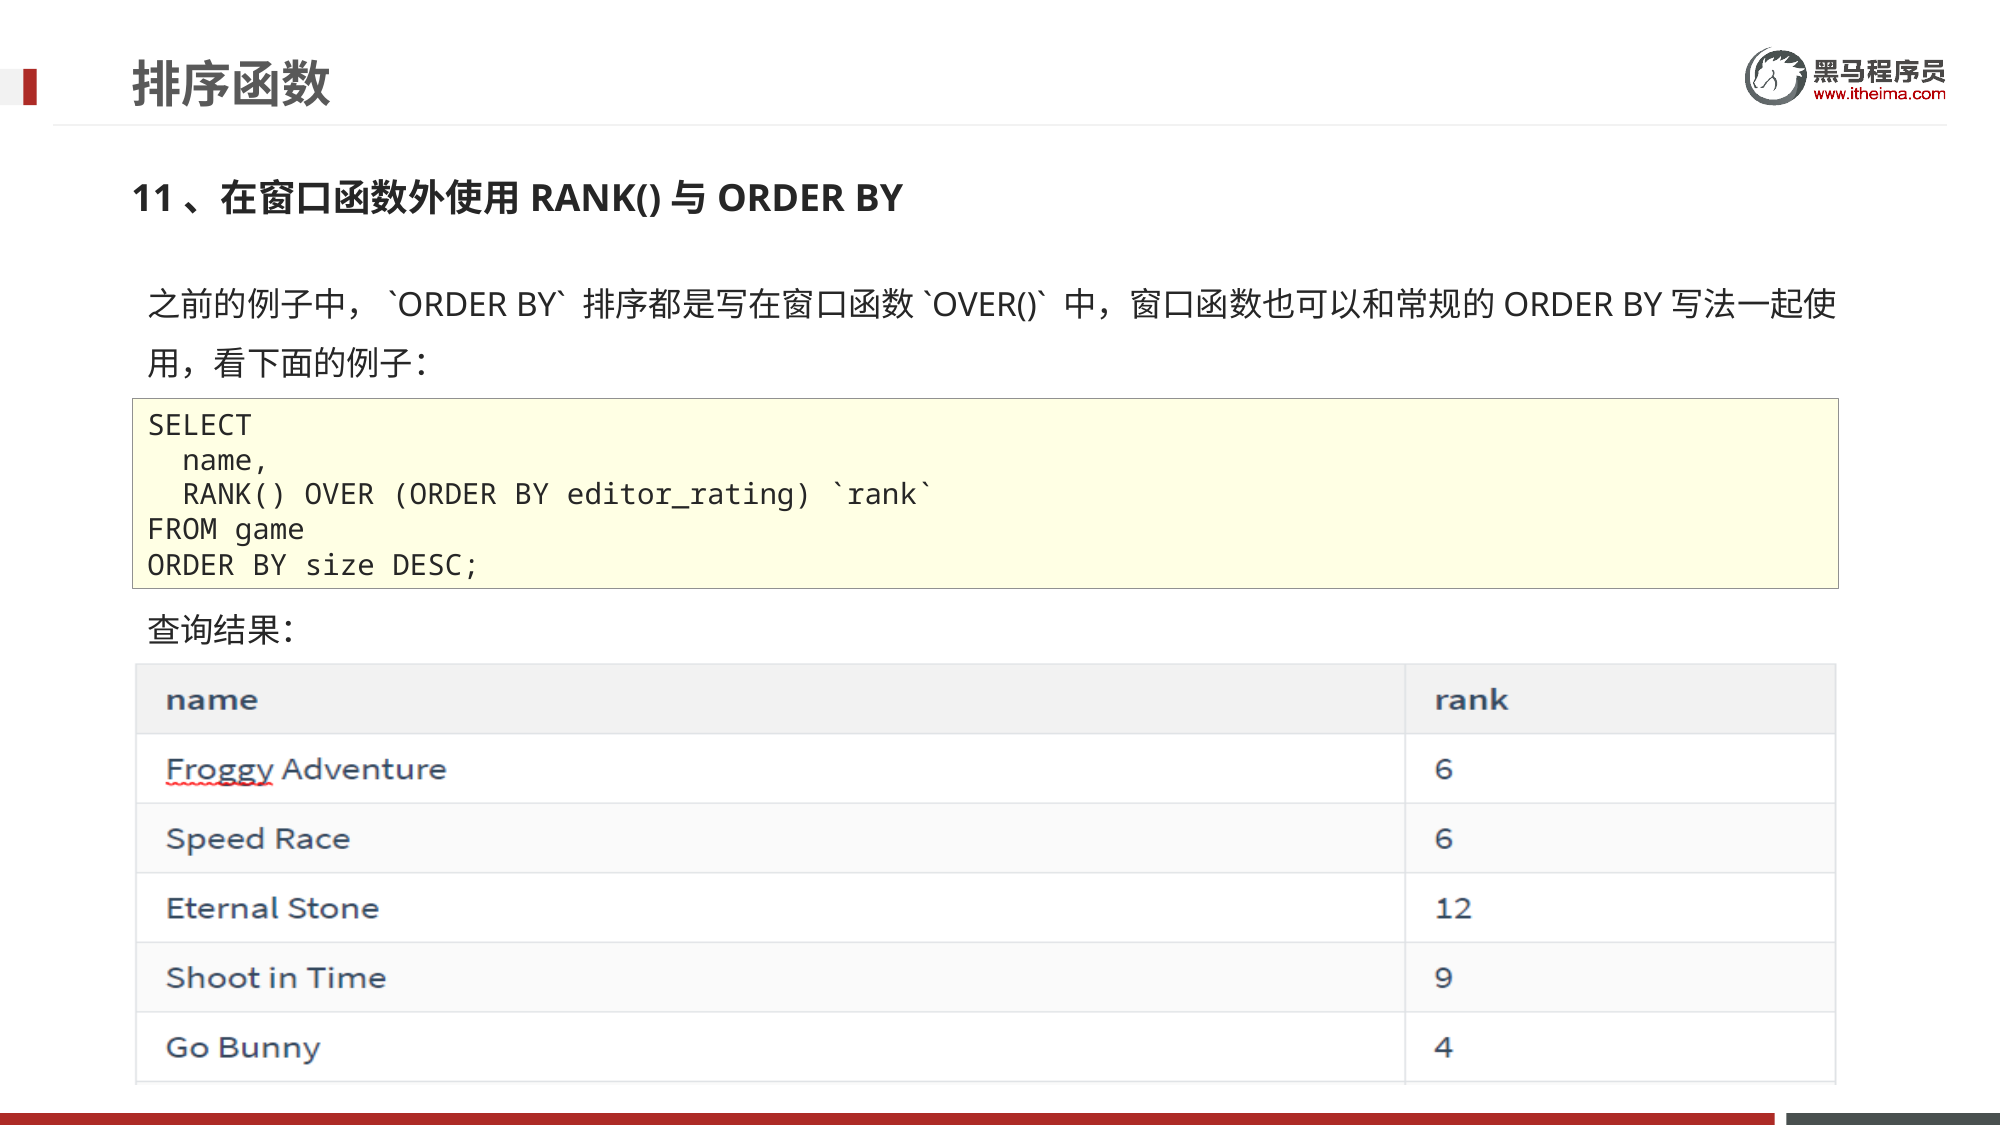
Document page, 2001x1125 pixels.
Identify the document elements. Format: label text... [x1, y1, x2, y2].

list 11、在窗口函数外使用RANK()与ORDER BY [116, 154, 1880, 239]
text_box SELECT name, RANK() OVER (ORDER BY editor_rating) `rank` FROM game ORDER BY size DESC; [132, 398, 1839, 589]
picture [127, 654, 1847, 1086]
title 排序函数 [116, 40, 1556, 125]
list 之前的例子中，`ORDER BY` 排序都是写在窗口函数`OVER()` 中，窗口函数也可以和常规的ORDER BY写法一起使用，看下面的例子： 查询结果： [132, 255, 1885, 1085]
picture [1744, 46, 1946, 106]
